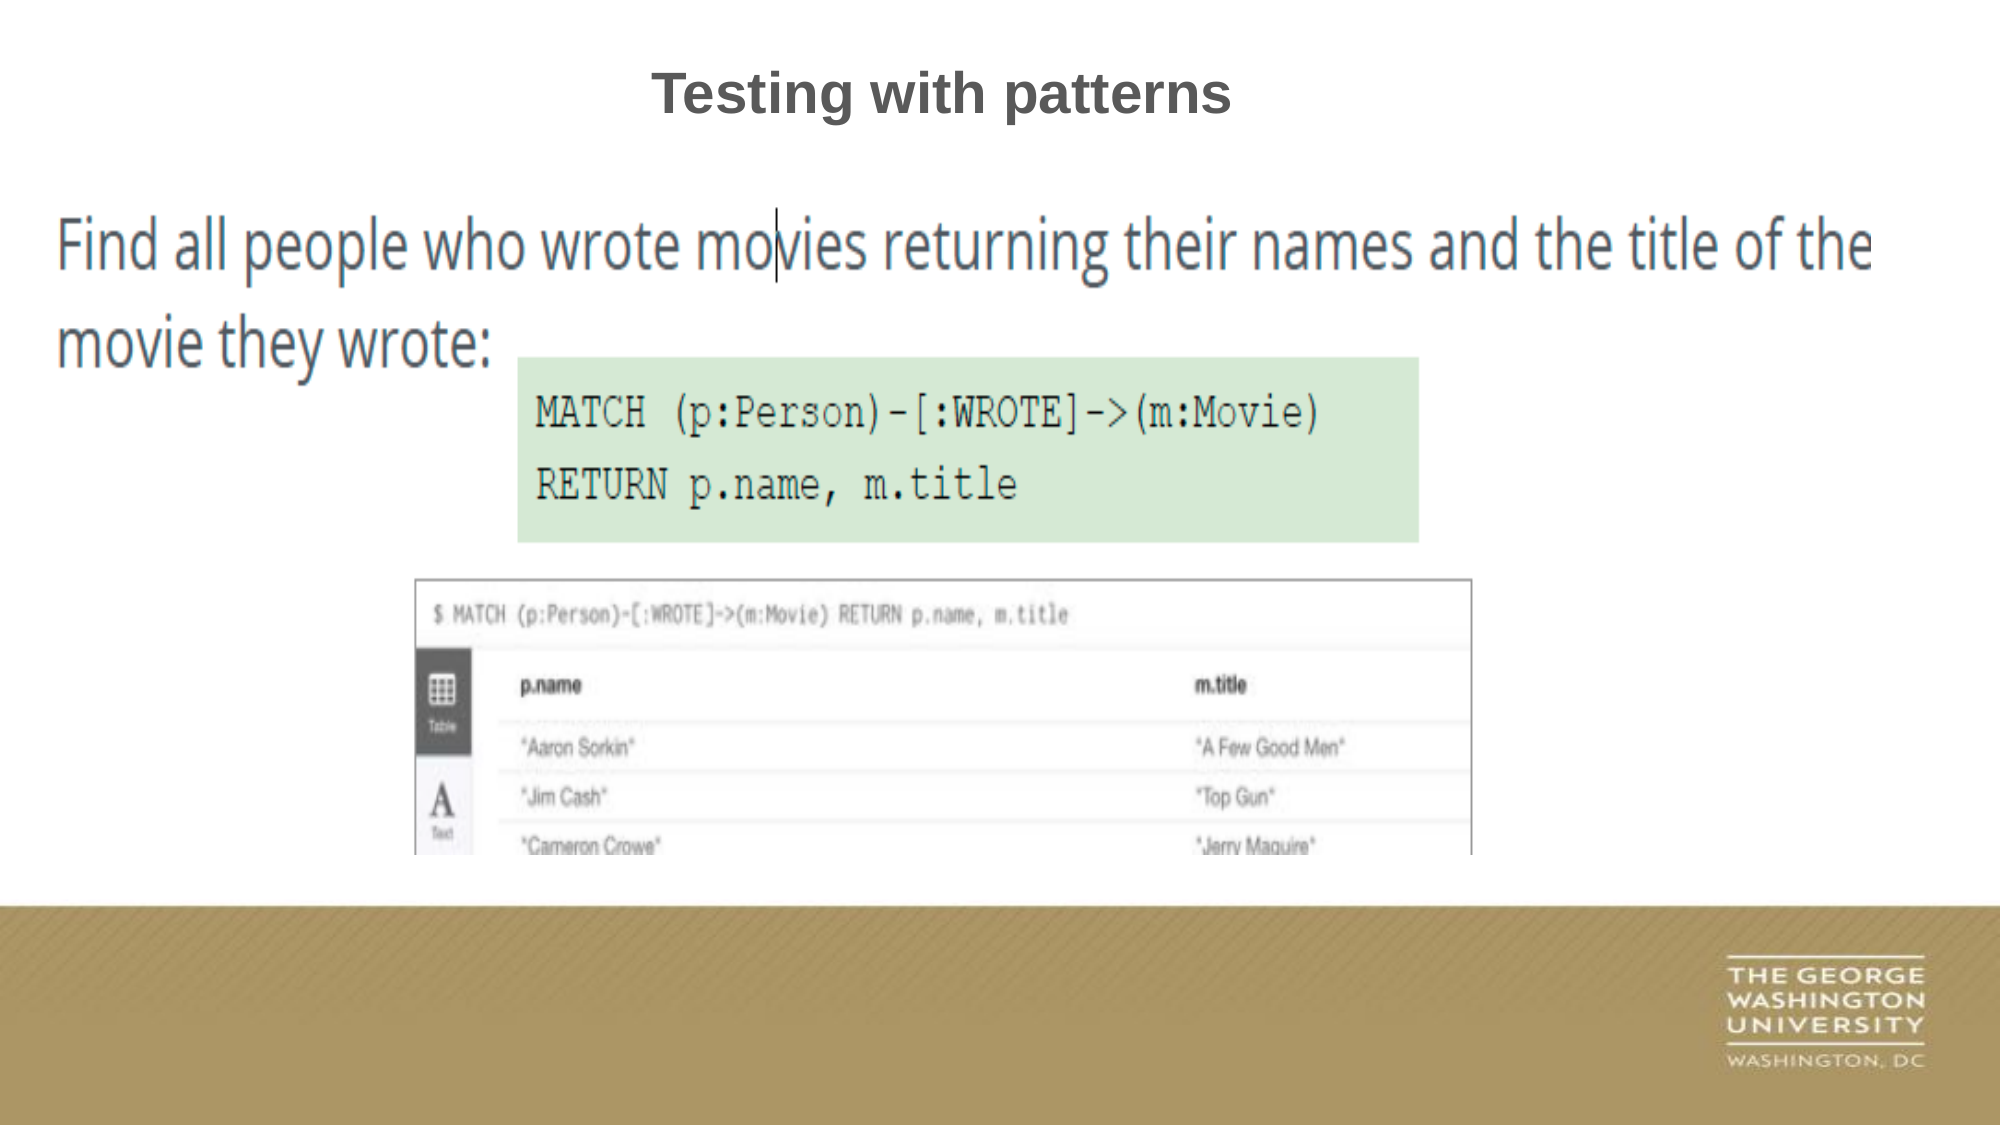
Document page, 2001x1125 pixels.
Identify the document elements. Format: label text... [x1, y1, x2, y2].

title Testing with patterns [231, 47, 1655, 167]
picture [0, 0, 2000, 1125]
